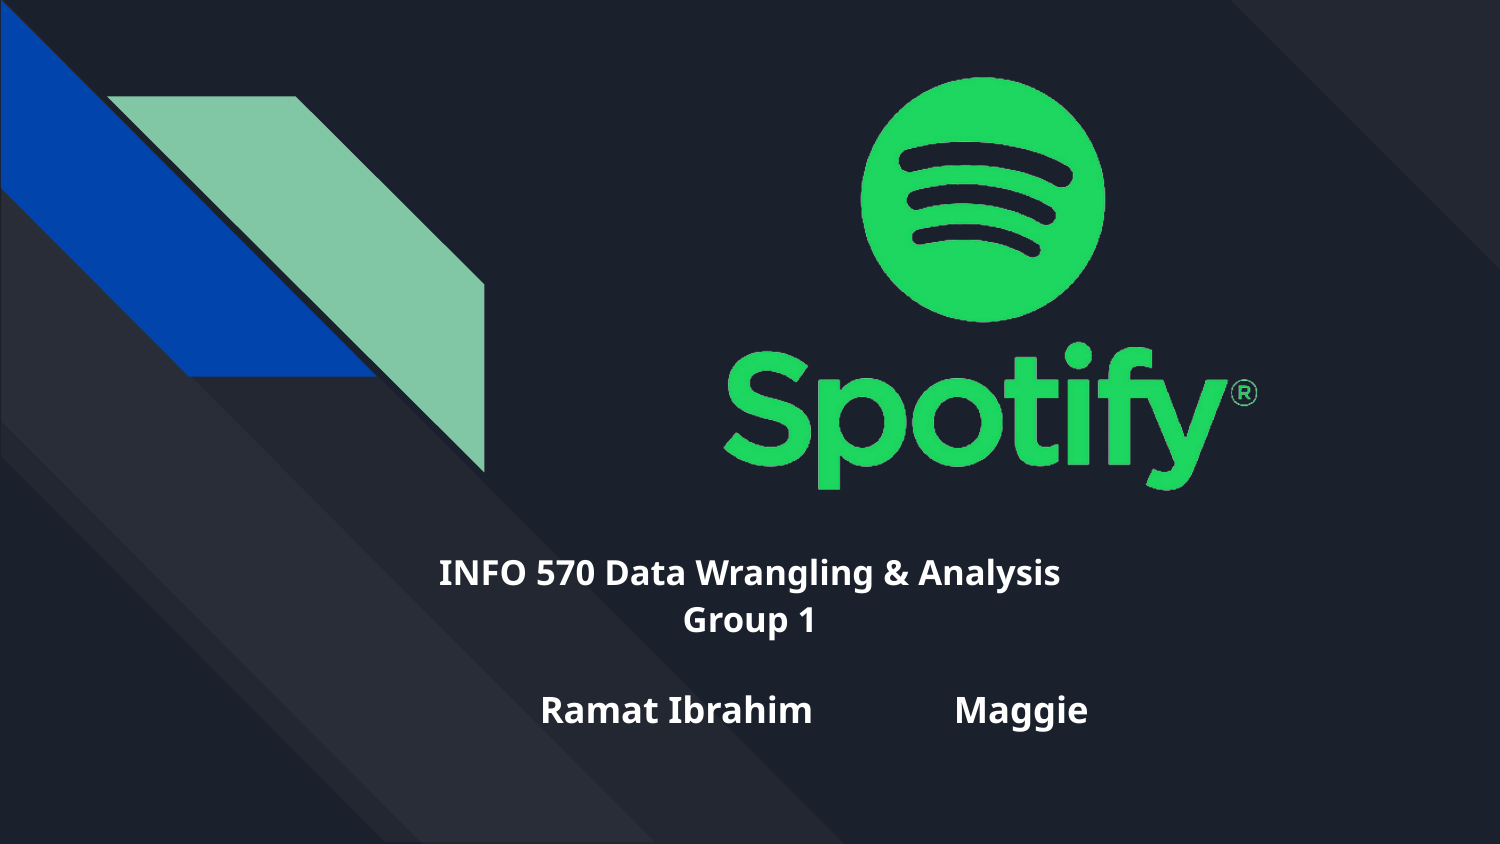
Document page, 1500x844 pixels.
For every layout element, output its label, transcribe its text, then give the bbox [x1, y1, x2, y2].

subtitle INFO 570 Data Wrangling & Analysis Group 1 Ramat Ibrahim Maggie [51, 533, 1449, 754]
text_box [640, 51, 1335, 522]
